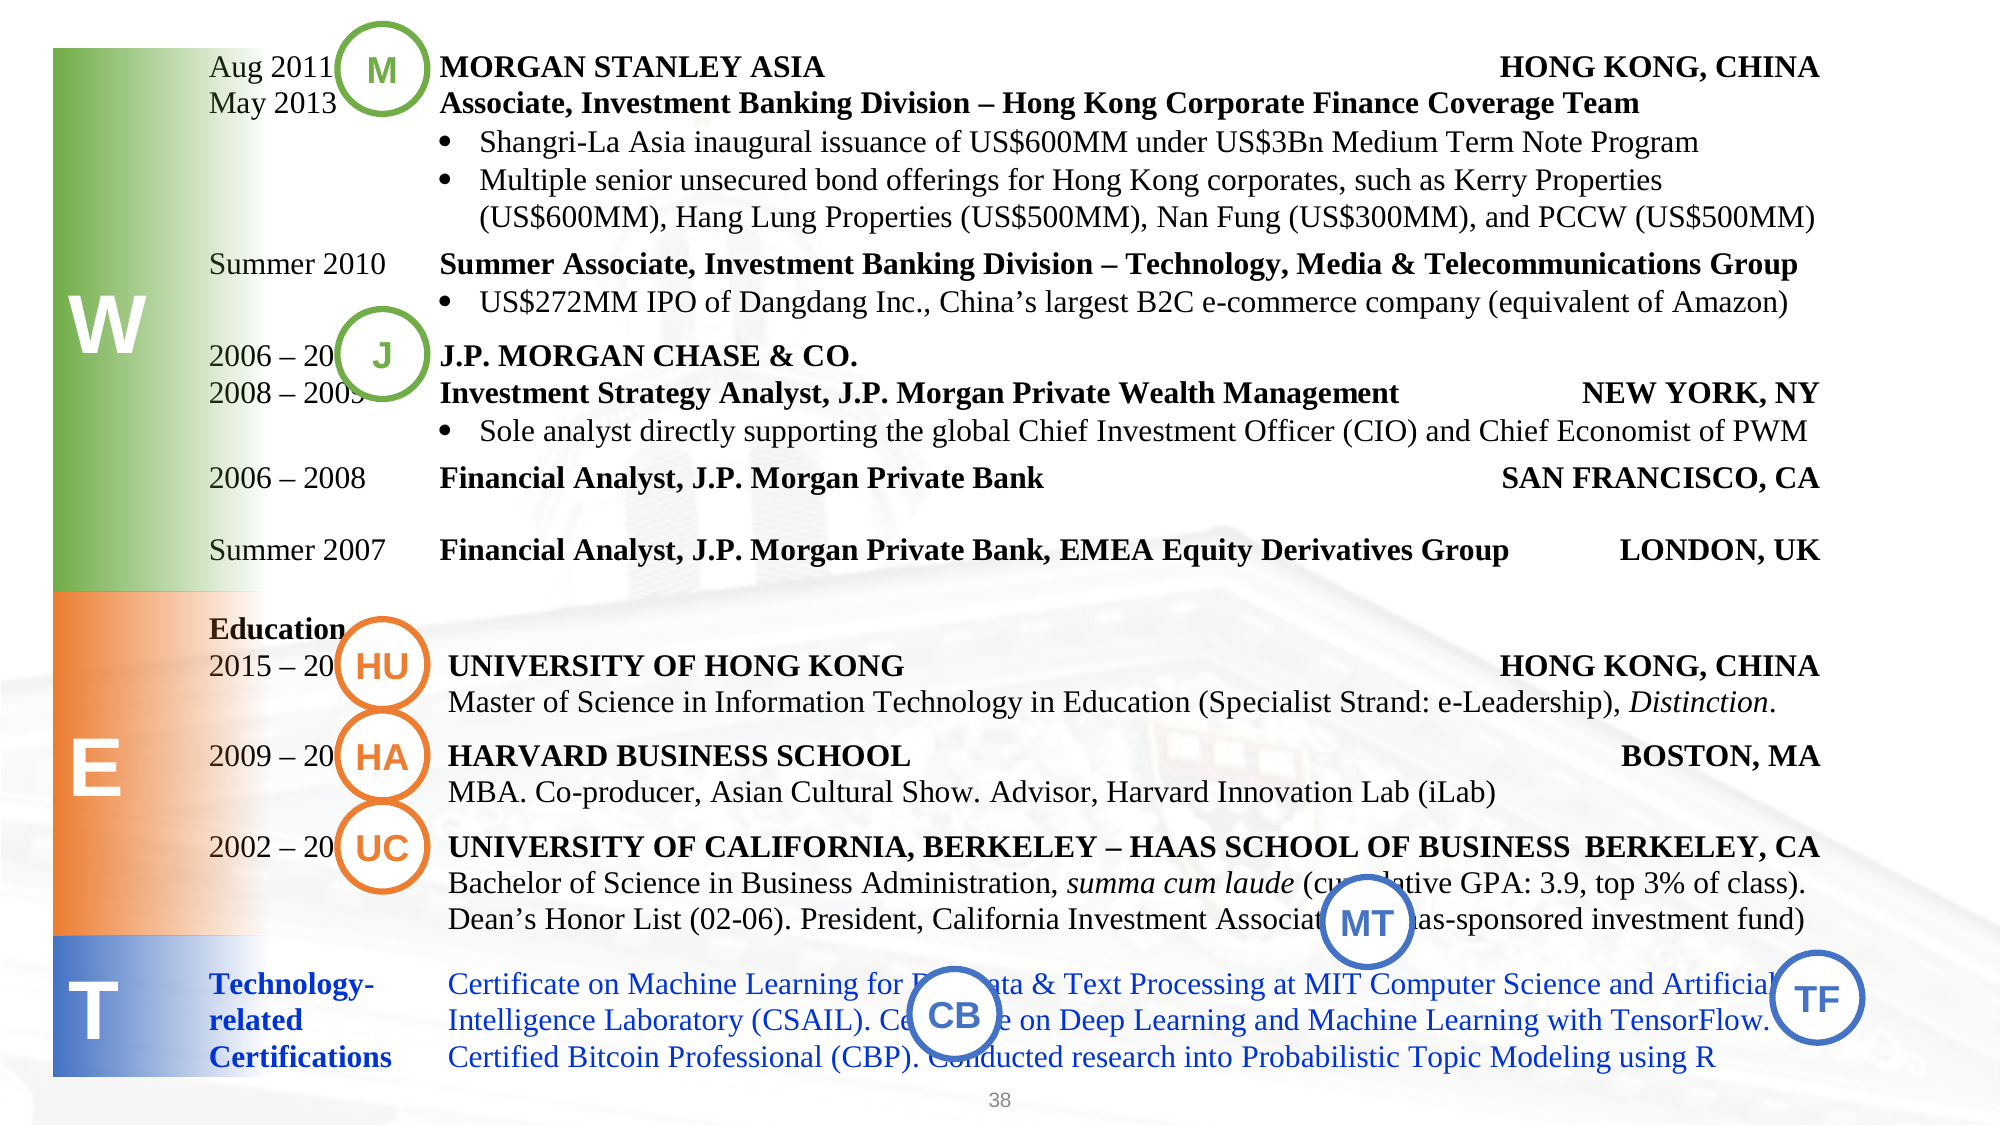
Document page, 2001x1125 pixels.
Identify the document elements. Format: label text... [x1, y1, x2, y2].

text_box M [341, 22, 424, 48]
picture [191, 48, 1842, 1077]
text_box W [52, 47, 270, 591]
text_box E [52, 591, 191, 936]
text_box TF [1842, 958, 1864, 1037]
slide_number 38 [774, 1077, 1225, 1125]
text_box T [52, 936, 270, 1078]
